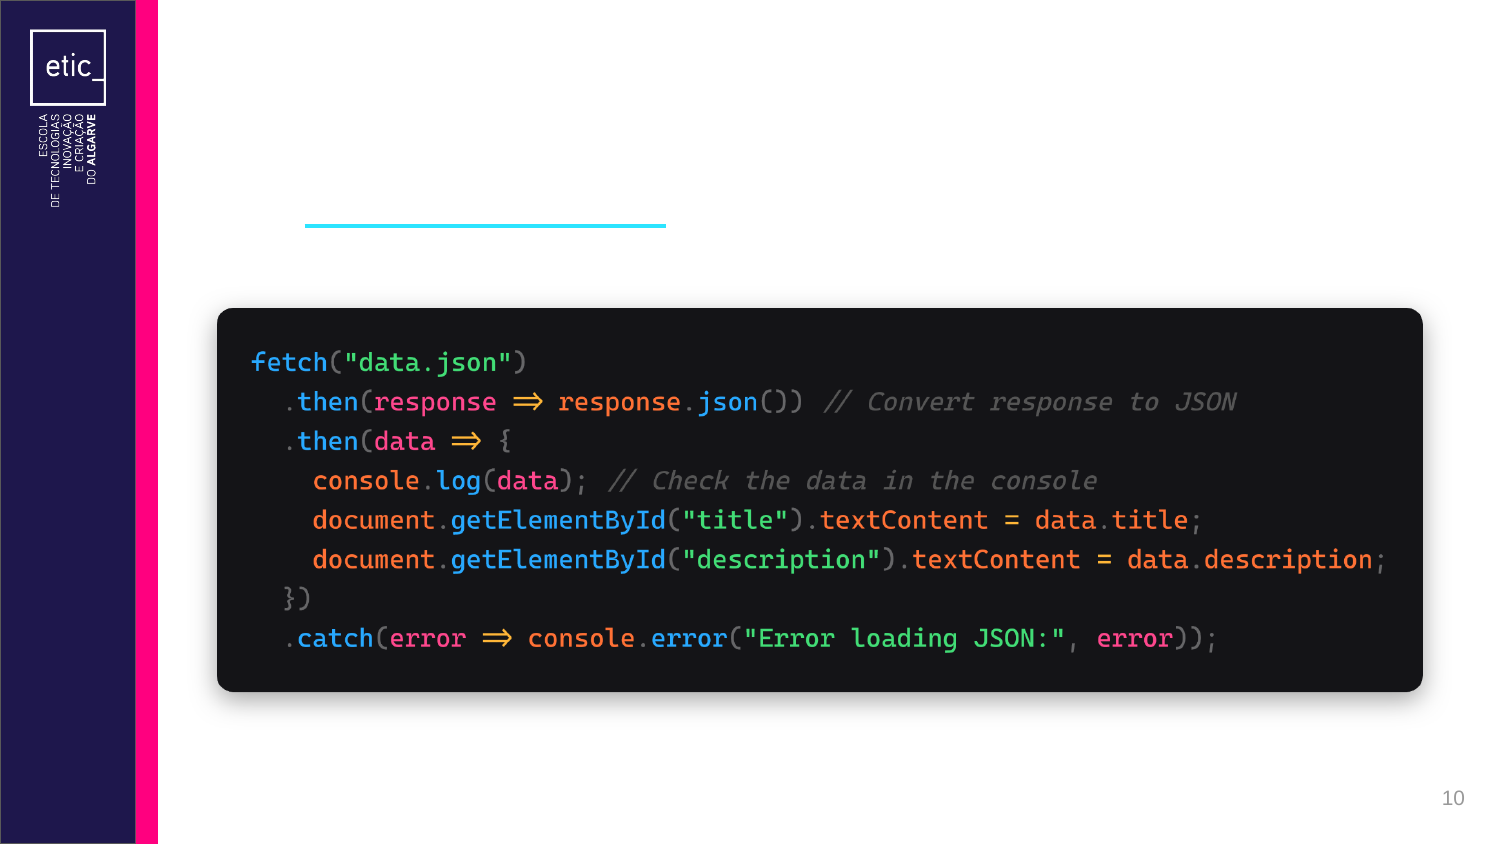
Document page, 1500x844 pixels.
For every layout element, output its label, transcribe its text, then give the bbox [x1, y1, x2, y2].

picture [159, 250, 1481, 749]
picture [30, 29, 106, 207]
slide_number ‹#› [1389, 764, 1480, 830]
